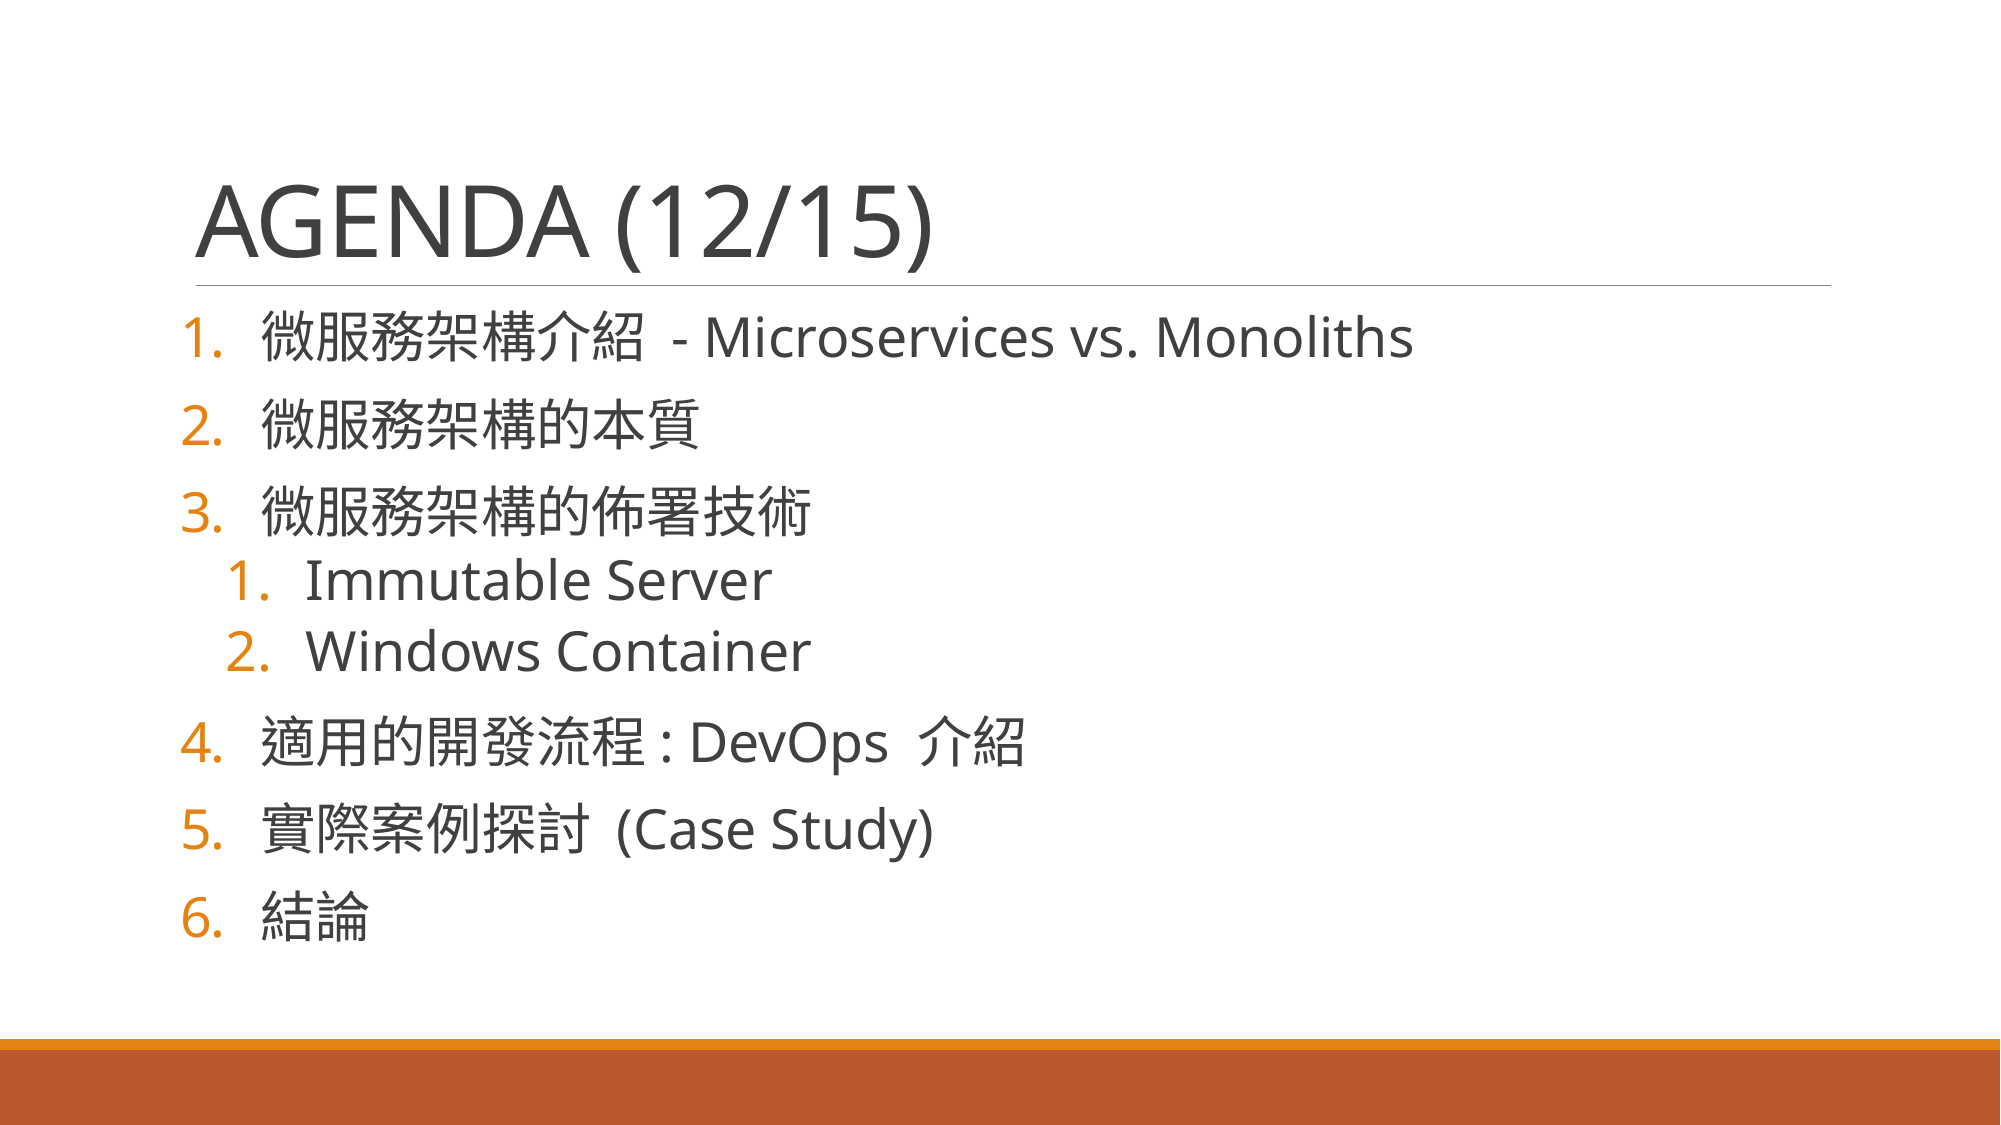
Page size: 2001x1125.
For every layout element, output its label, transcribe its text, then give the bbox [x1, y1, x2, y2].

title AGENDA (12/15) [180, 47, 1830, 285]
list 微服務架構介紹 - Microservices vs. Monoliths 微服務架構的本質 微服務架構的佈署技術 Immutable Server Windows Container 適用的開發流程: DevOps 介紹 實際案例探討 (Case Study) 結論 [180, 302, 1830, 963]
